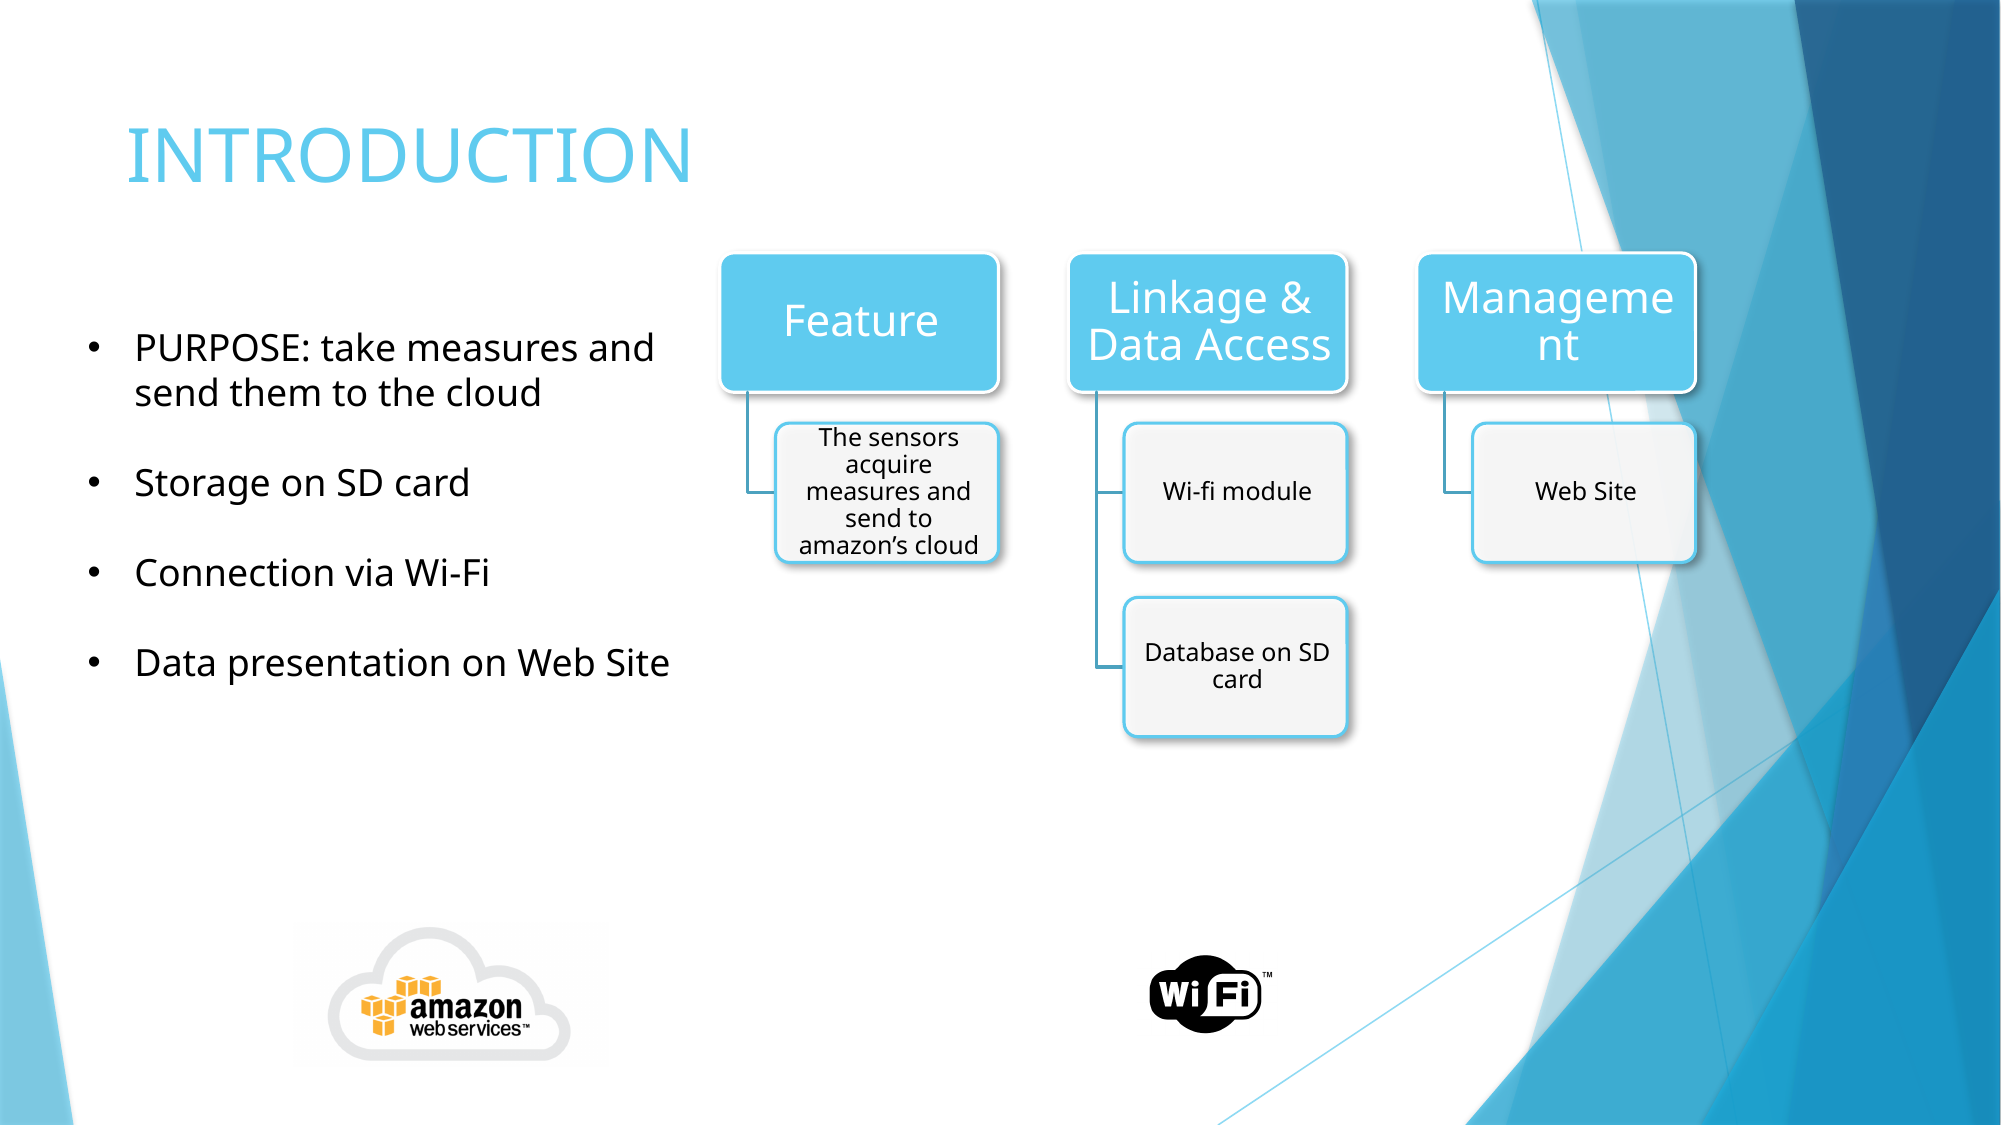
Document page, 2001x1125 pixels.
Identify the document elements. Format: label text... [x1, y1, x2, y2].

picture [1137, 952, 1279, 1037]
text_box PURPOSE: take measures and send them to the cloud Storage on SD card Connection via Wi-Fi Data presentation on Web Site [72, 316, 671, 737]
picture [292, 921, 610, 1067]
title INTRODUCTION [111, 99, 1522, 316]
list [676, 252, 1739, 742]
